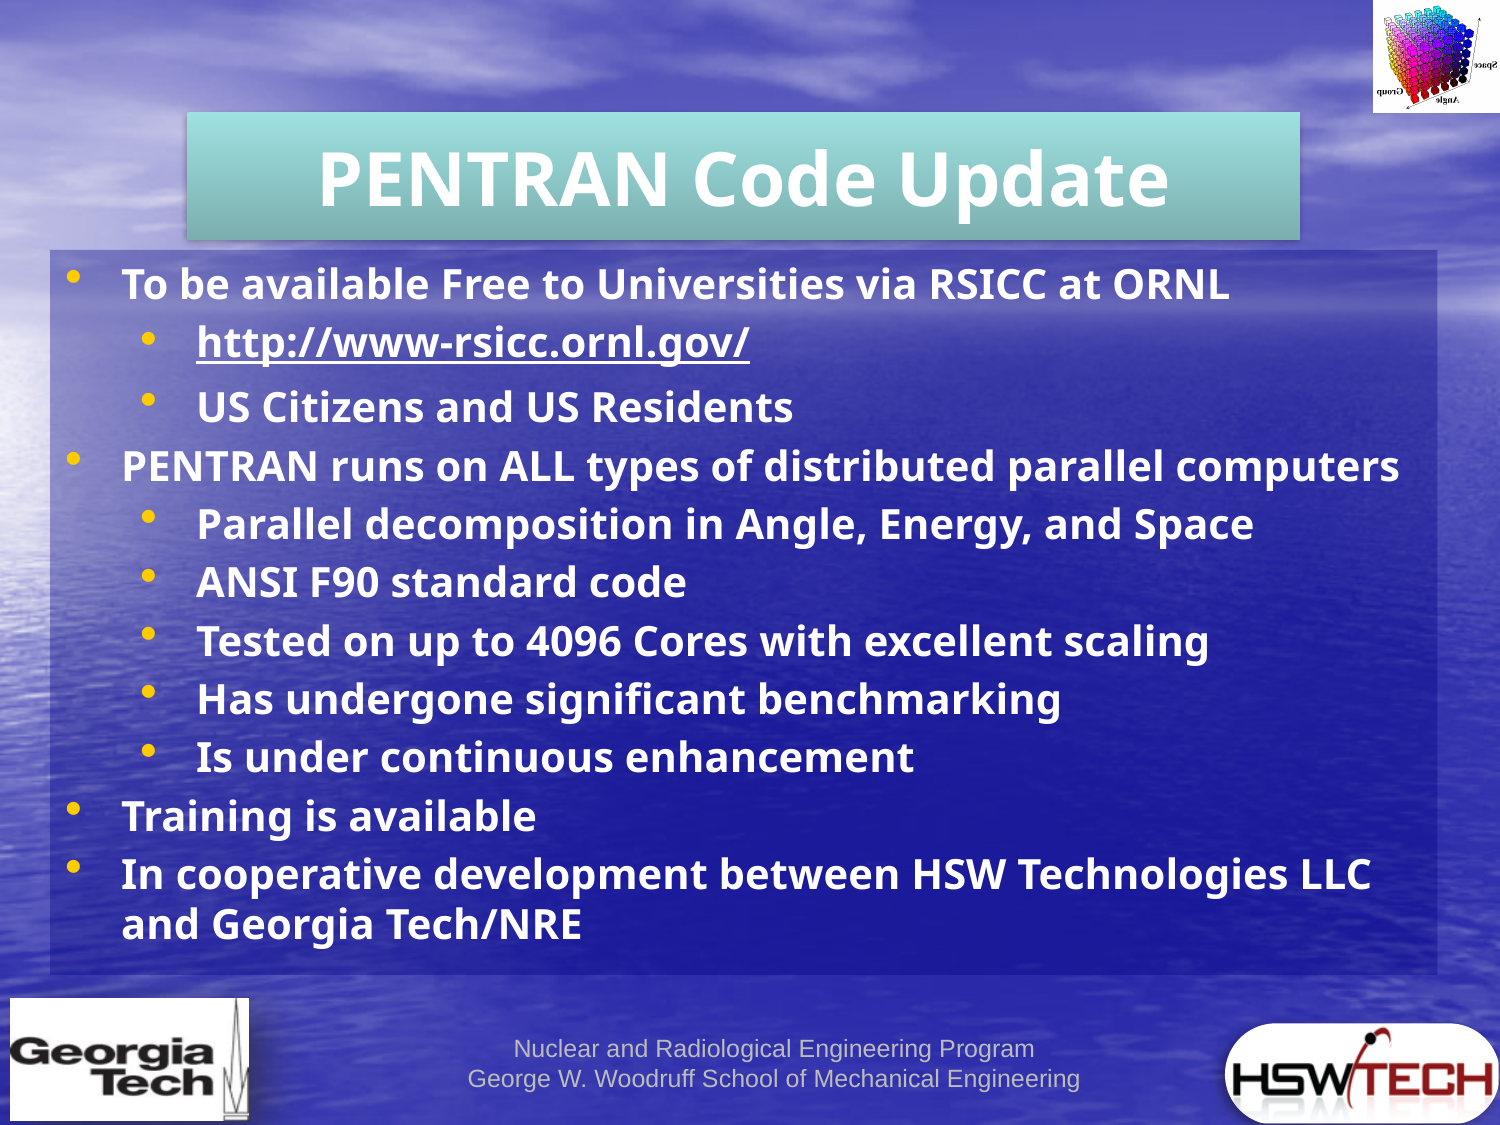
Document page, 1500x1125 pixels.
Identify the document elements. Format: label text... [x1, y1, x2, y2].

title PENTRAN Code Update [187, 112, 1301, 240]
picture [1232, 1023, 1500, 1125]
picture [10, 998, 249, 1121]
text_box To be available Free to Universities via RSICC at ORNL http://www-rsicc.ornl.gov/ US Citizens and US Residents PENTRAN runs on ALL types of distributed parallel computers Parallel decomposition in Angle, Energy, and Space ANSI F90 standard code Tested on up to 4096 Cores with excellent scaling Has undergone significant benchmarking Is under continuous enhancement Training is available In cooperative development between HSW Technologies LLC and Georgia Tech/NRE [50, 249, 1438, 975]
text_box 4 [1099, 1024, 1413, 1100]
